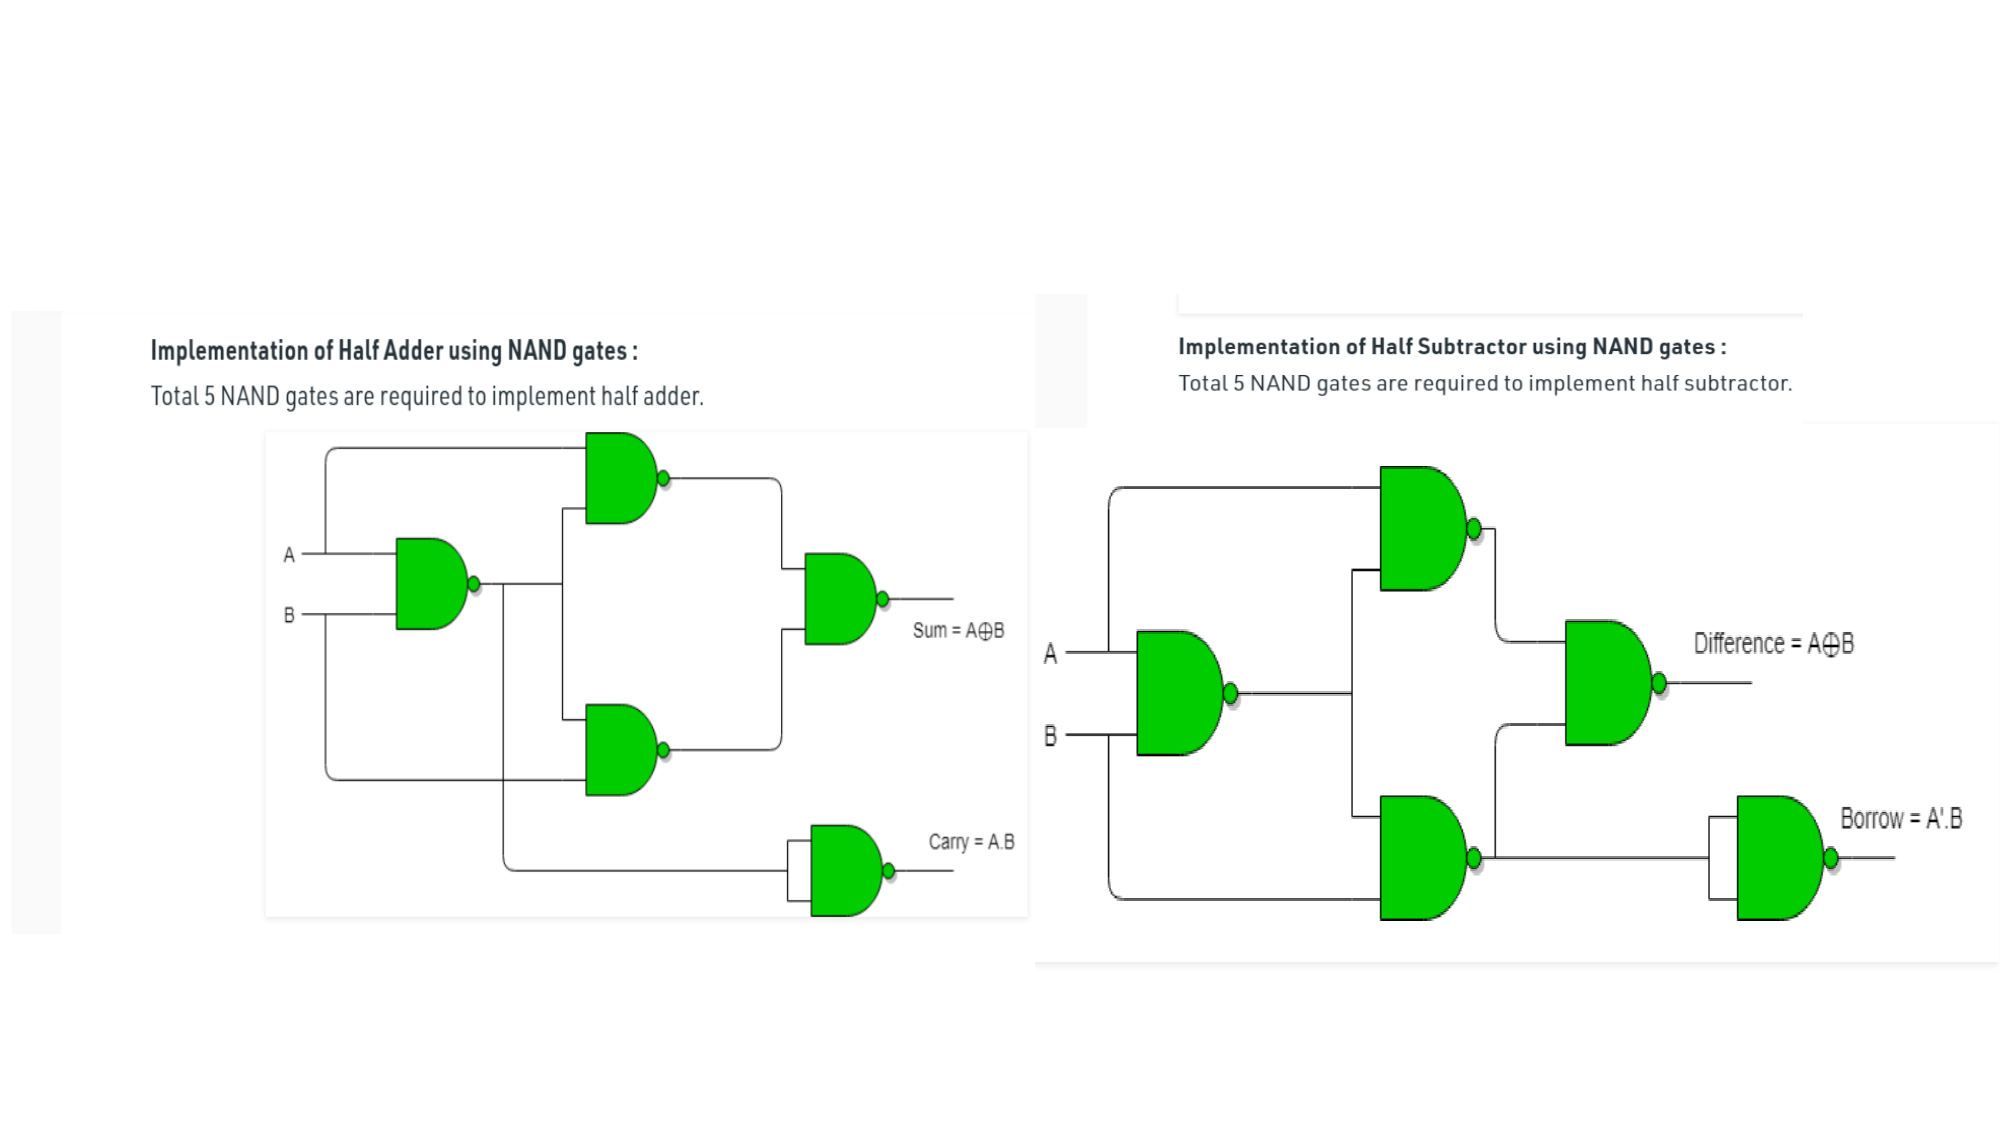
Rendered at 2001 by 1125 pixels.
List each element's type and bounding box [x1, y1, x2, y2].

picture [11, 294, 2000, 985]
